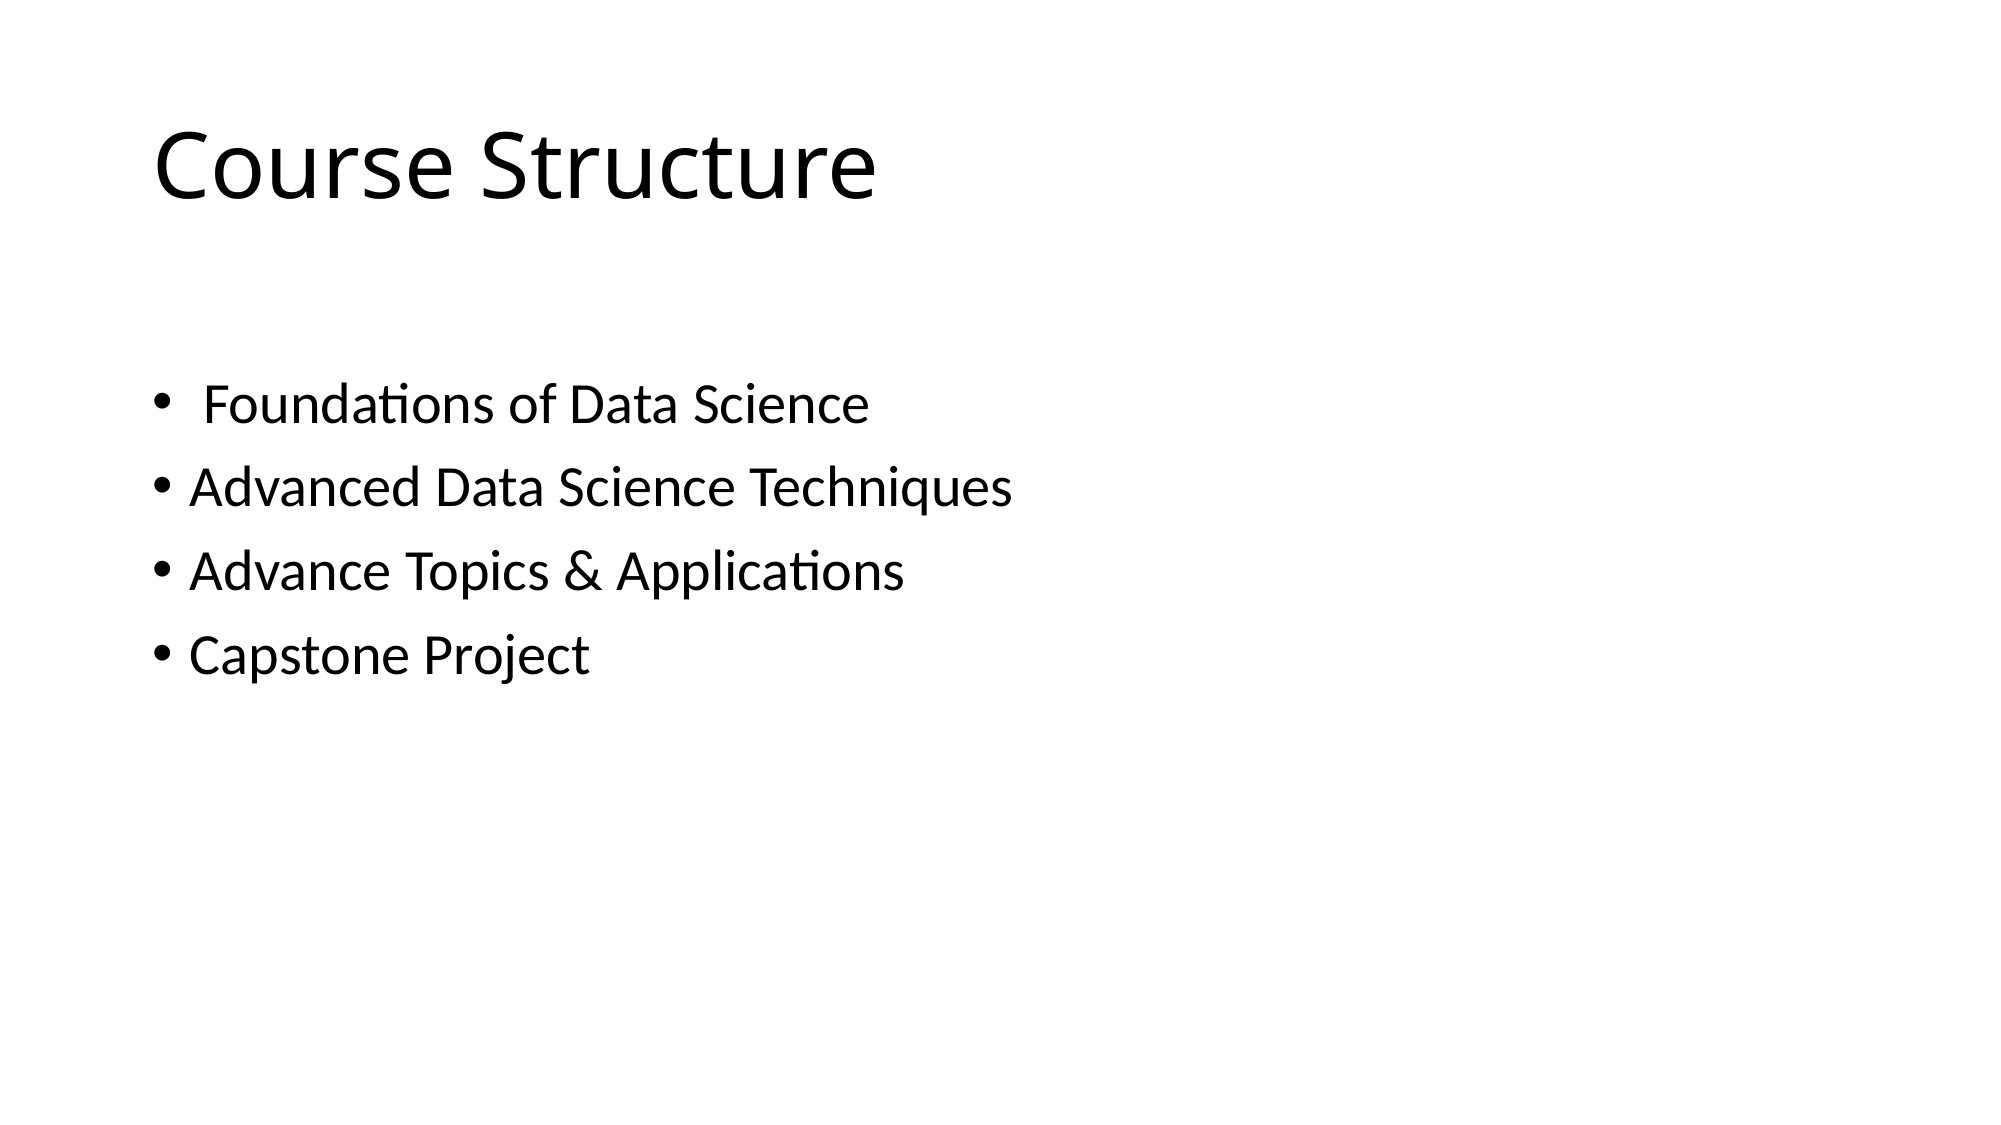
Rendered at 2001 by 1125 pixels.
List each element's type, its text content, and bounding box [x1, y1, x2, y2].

list Foundations of Data Science Advanced Data Science Techniques Advance Topics & Applications Capstone Project [137, 299, 1863, 1014]
title Course Structure [137, 59, 1863, 278]
